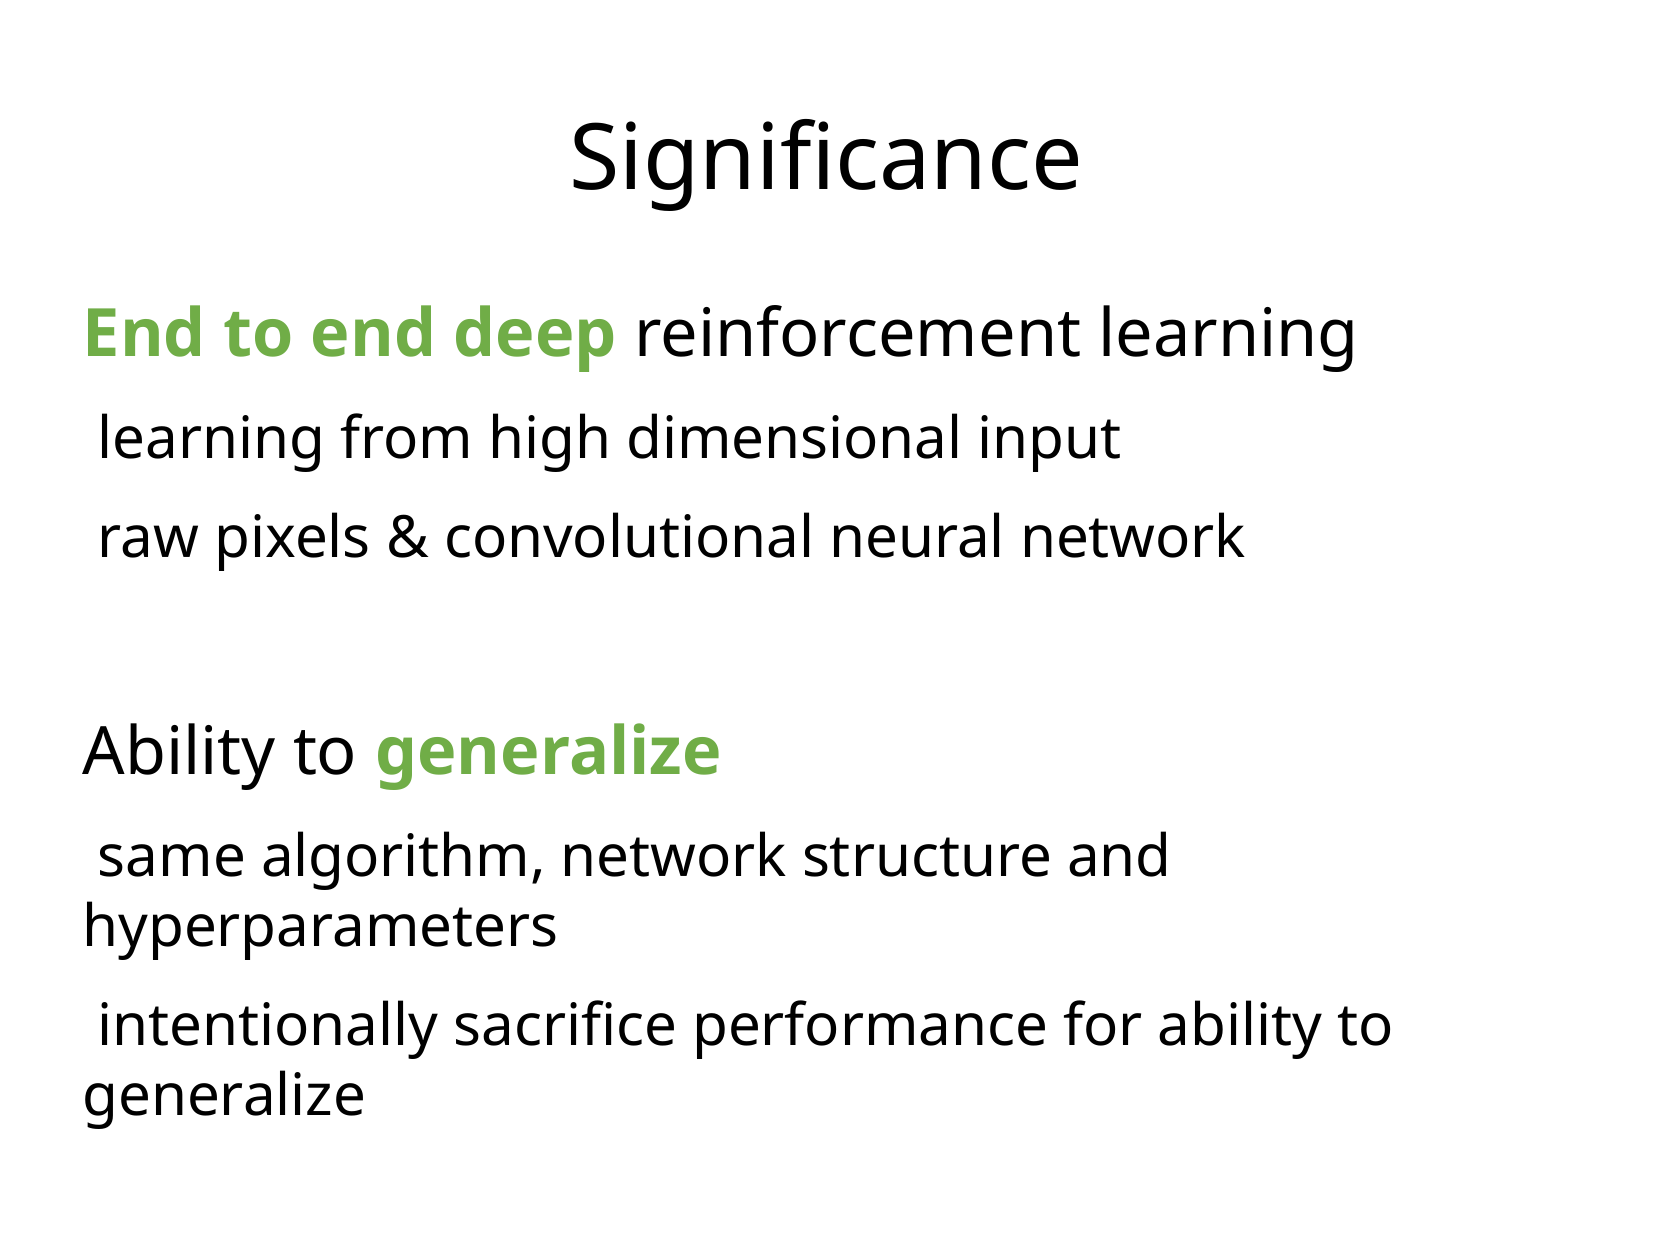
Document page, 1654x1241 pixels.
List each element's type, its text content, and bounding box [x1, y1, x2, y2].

title Significance [82, 49, 1571, 257]
list End to end deep reinforcement learning learning from high dimensional input raw pixels & convolutional neural network Ability to generalize same algorithm, network structure and hyperparameters intentionally sacrifice performance for ability to generalize “First step towards a general artificial intelligence” [82, 290, 1571, 1010]
